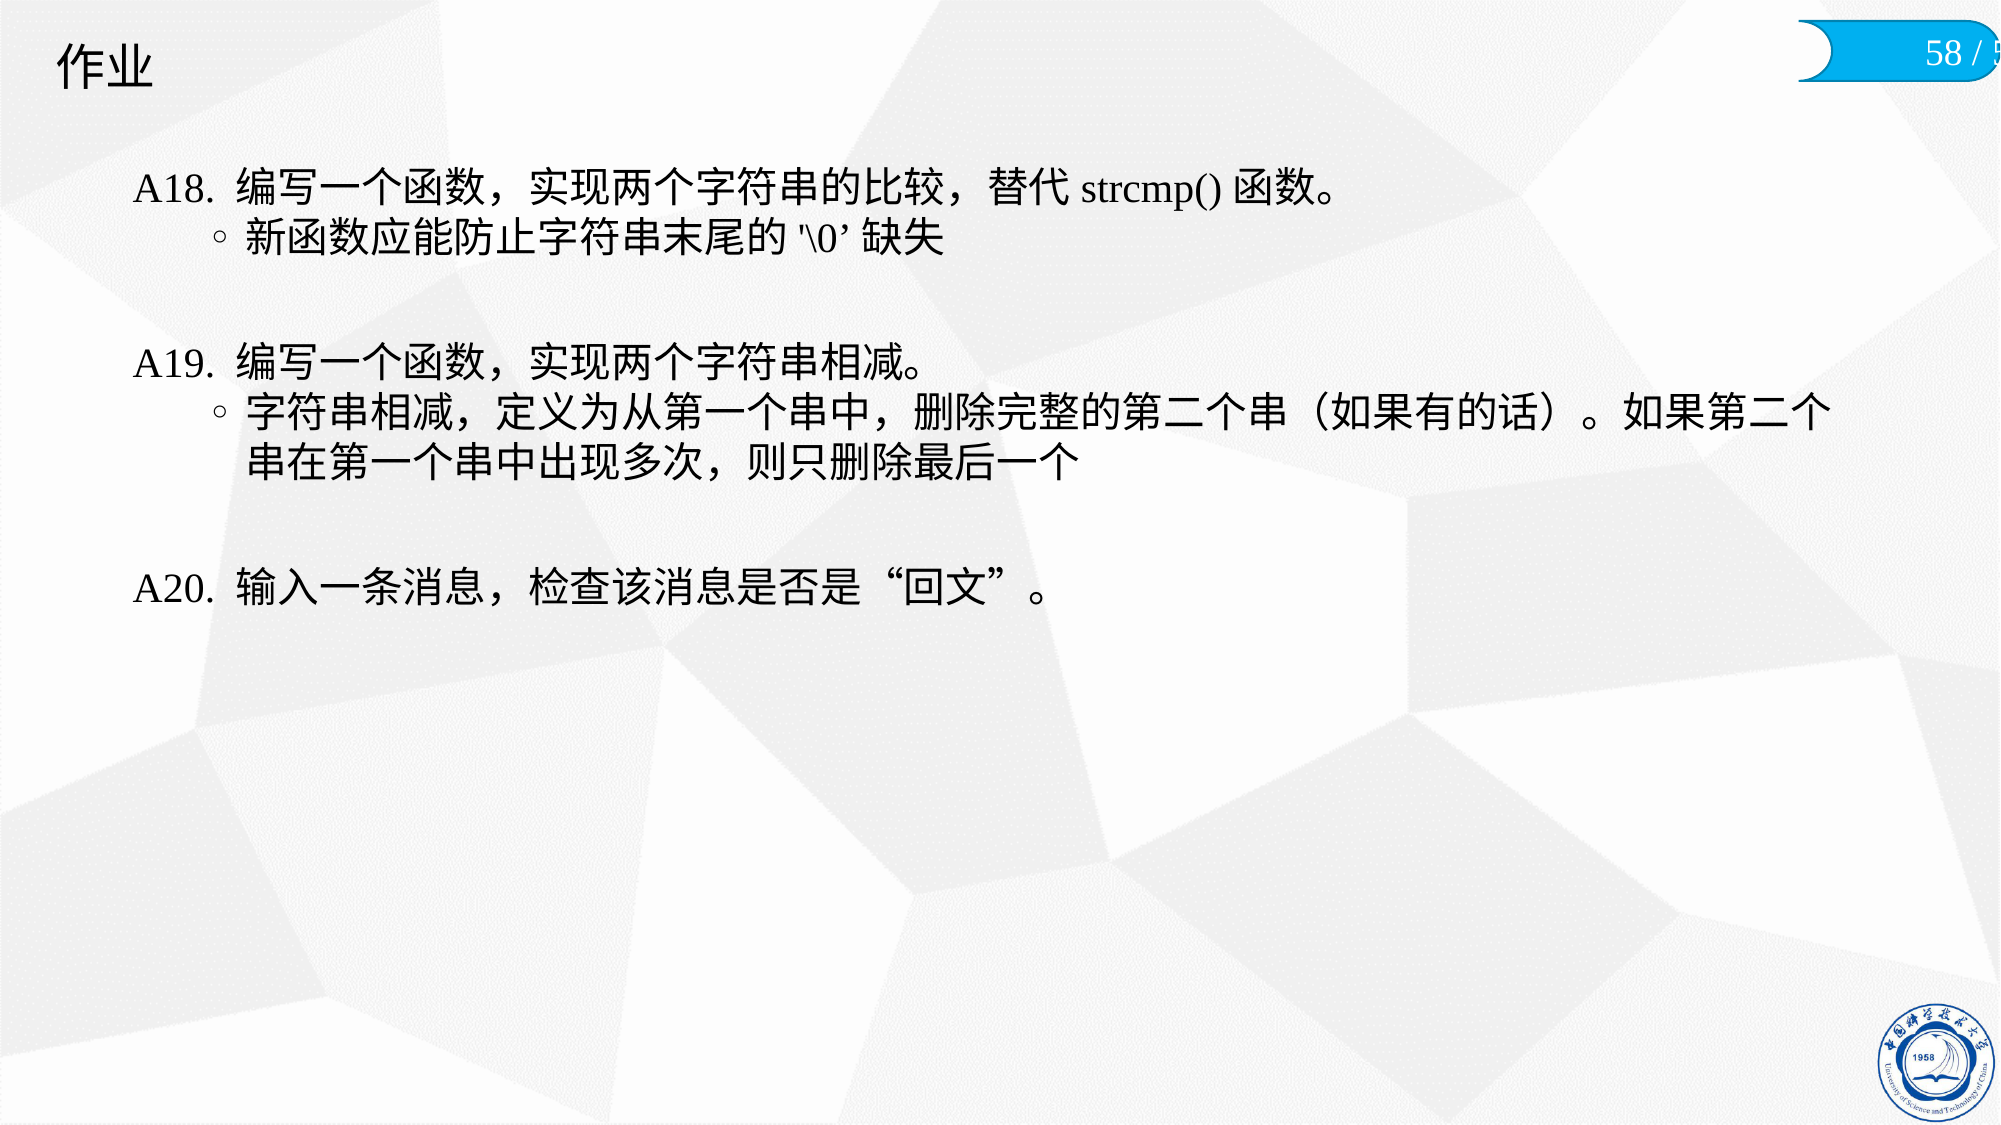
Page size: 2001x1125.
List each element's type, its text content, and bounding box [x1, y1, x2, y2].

list A18. 编写一个函数，实现两个字符串的比较，替代strcmp()函数。 新函数应能防止字符串末尾的'\0’缺失 A19. 编写一个函数，实现两个字符串相减。 字符串相减，定义为从第一个串中，删除完整的第二个串（如果有的话）。如果第二个串在第一个串中出现多次，则只删除最后一个 A20. 输入一条消息，检查该消息是否是“回文”。 [117, 153, 1875, 1065]
title 作业 [41, 34, 997, 105]
picture [0, 0, 2000, 1125]
